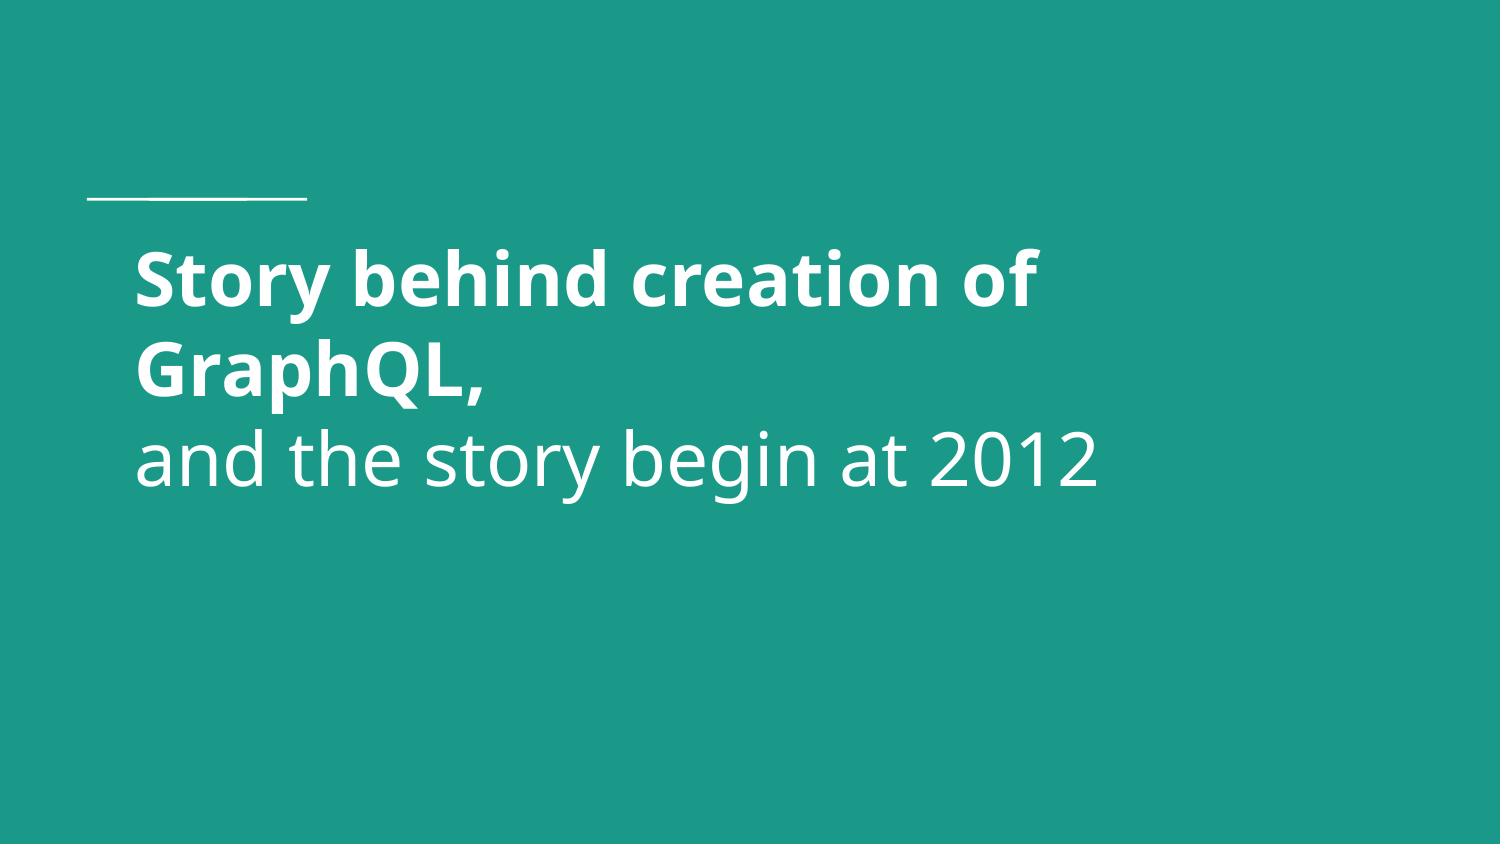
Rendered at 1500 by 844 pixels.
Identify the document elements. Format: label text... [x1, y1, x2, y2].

title Story behind creation of GraphQL, and the story begin at 2012 [119, 216, 1381, 466]
